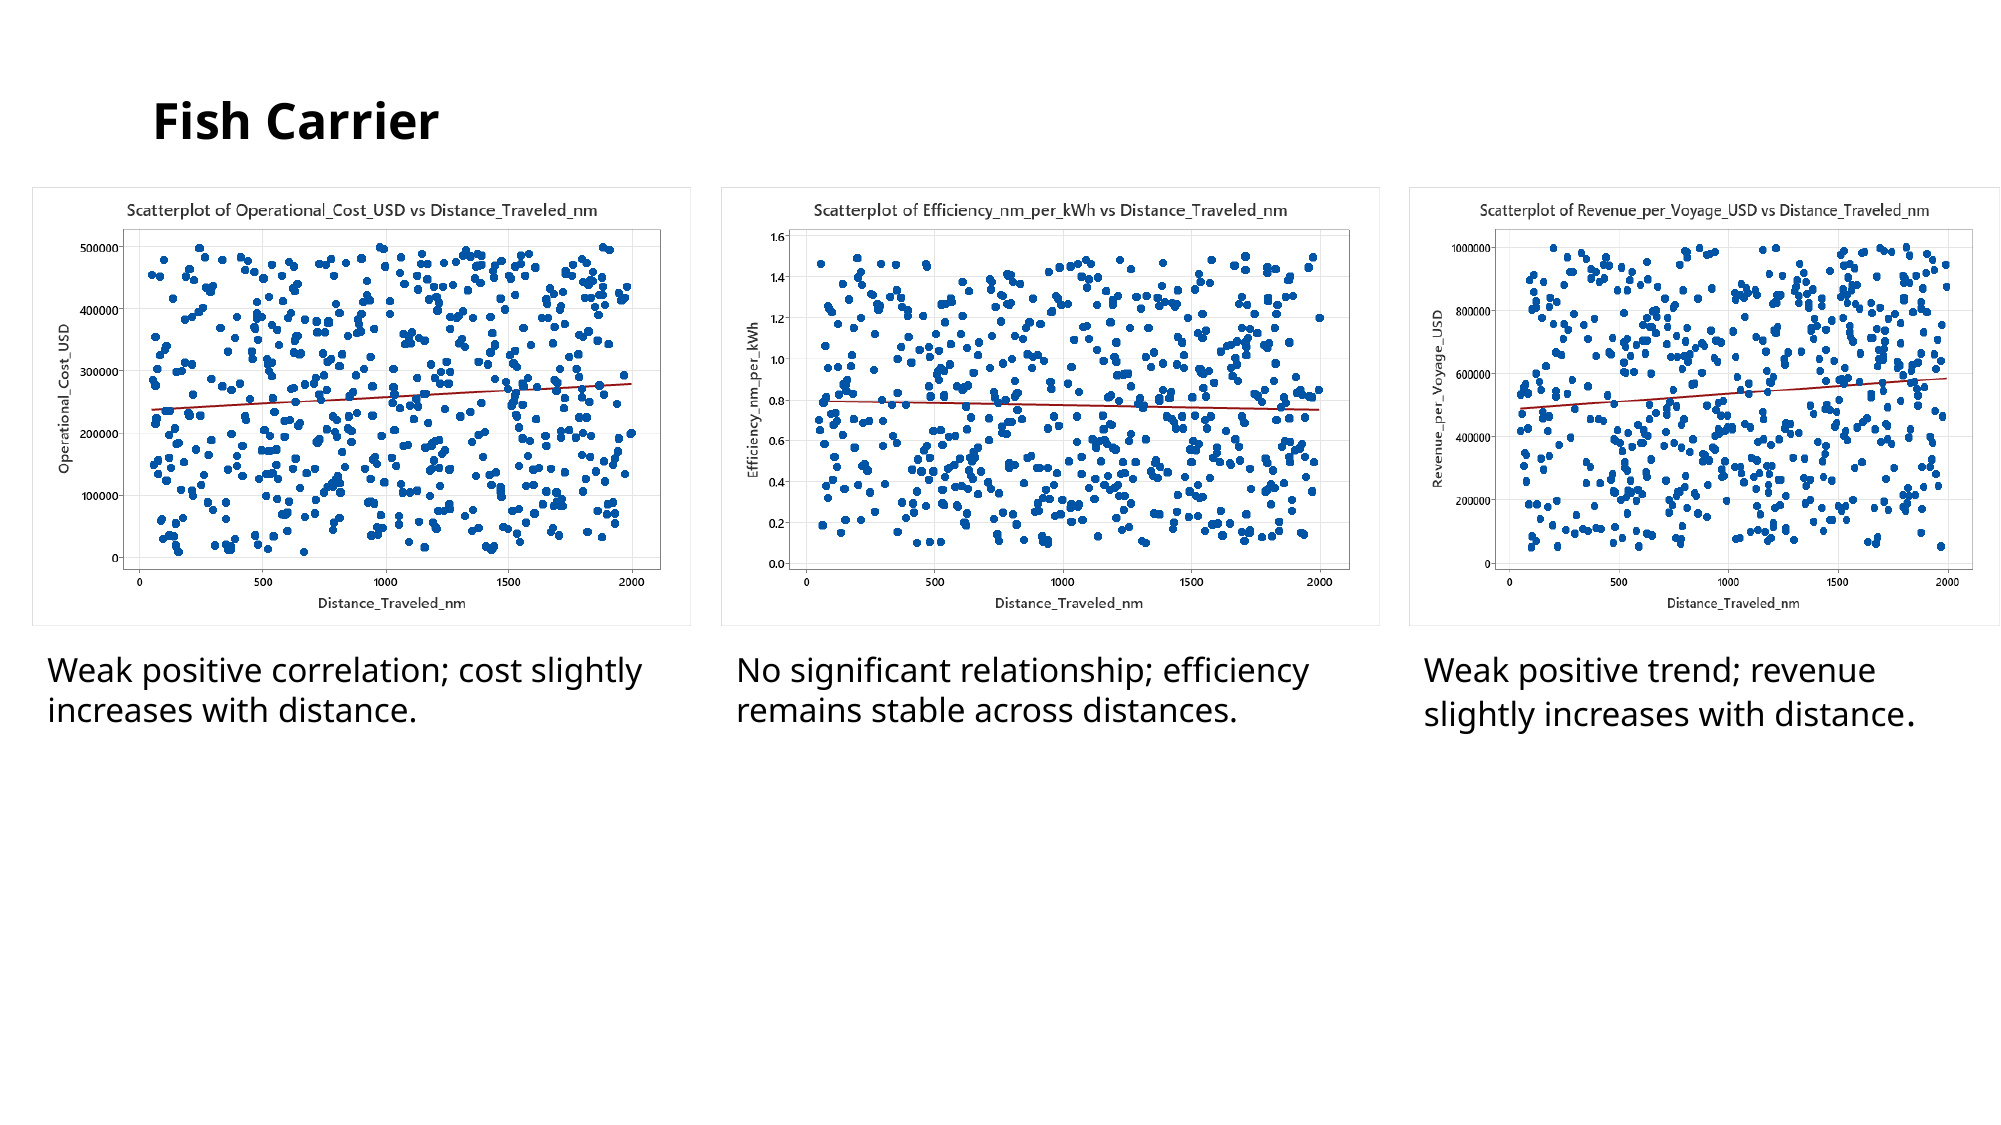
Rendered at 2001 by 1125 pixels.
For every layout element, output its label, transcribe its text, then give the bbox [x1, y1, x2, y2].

text_box No significant relationship; efficiency remains stable across distances. [721, 642, 1380, 737]
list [32, 186, 692, 627]
text_box Weak positive trend; revenue slightly increases with distance. [1409, 642, 1983, 742]
picture [720, 186, 1380, 627]
text_box Weak positive correlation; cost slightly increases with distance. [32, 642, 691, 737]
title Fish Carrier [137, 59, 1863, 188]
picture [1408, 186, 2000, 627]
